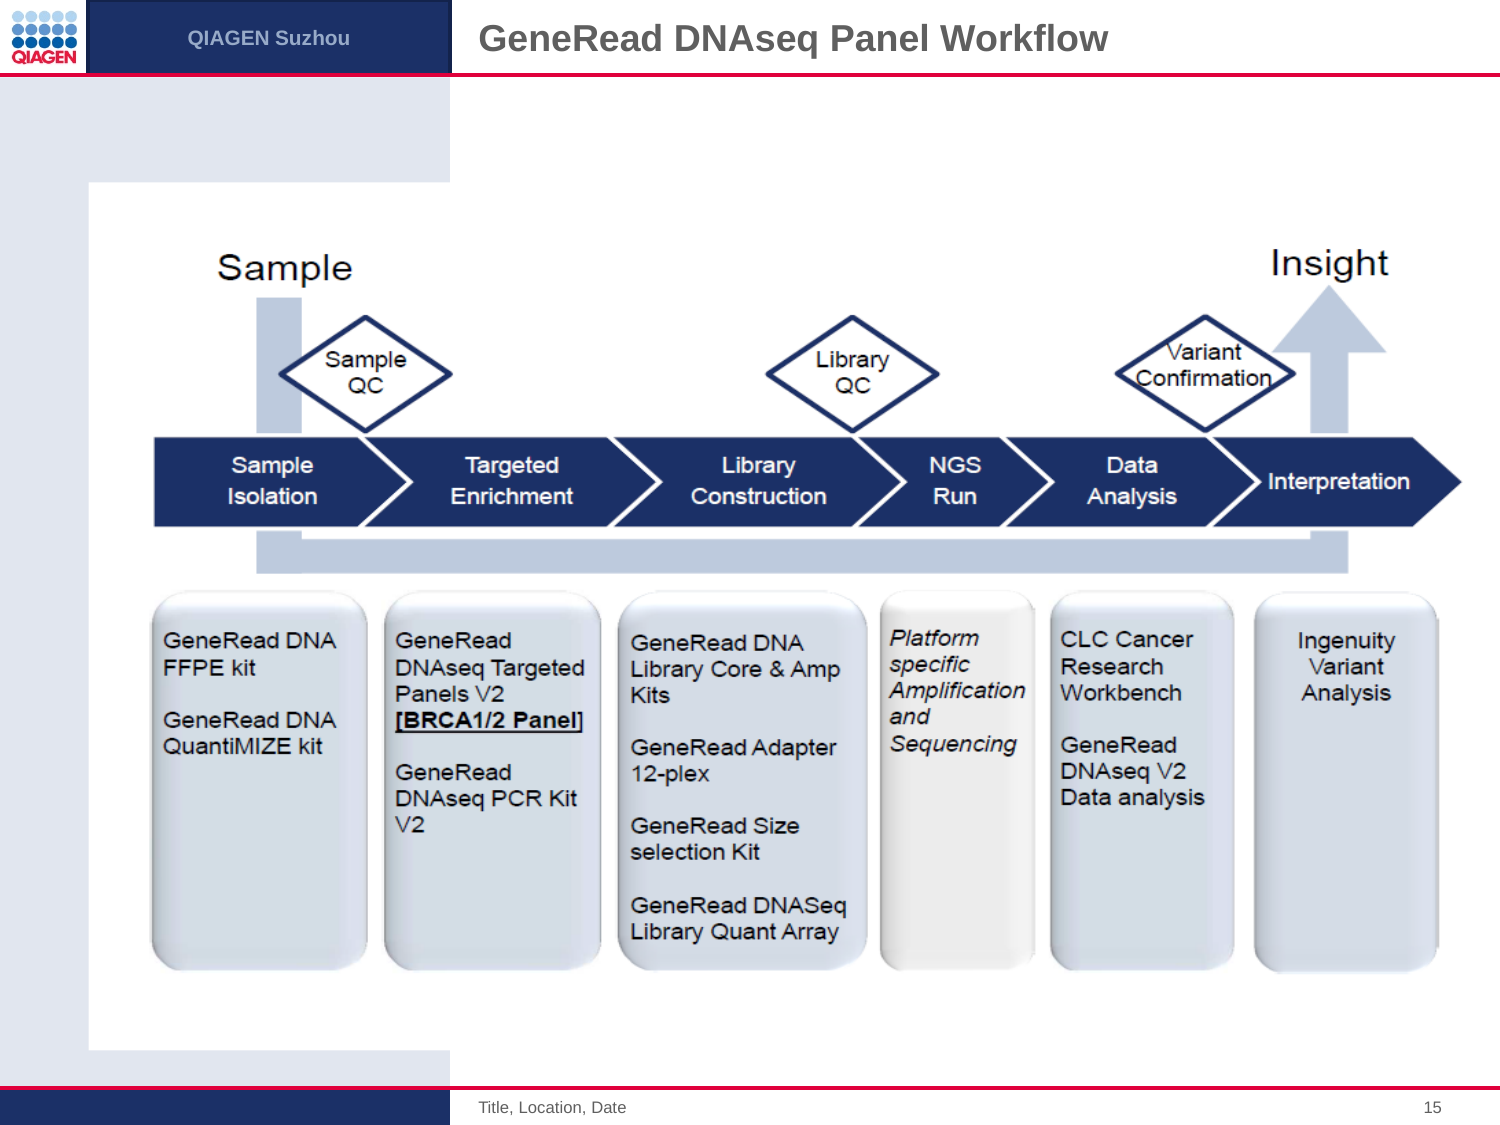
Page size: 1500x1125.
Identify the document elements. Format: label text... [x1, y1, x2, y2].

picture [0, 0, 86, 73]
slide_number 15 [1395, 1089, 1471, 1125]
picture [133, 243, 1471, 988]
footer Title, Location, Date [478, 1089, 1276, 1125]
title GeneRead DNAseq Panel Workflow [478, 0, 1471, 74]
